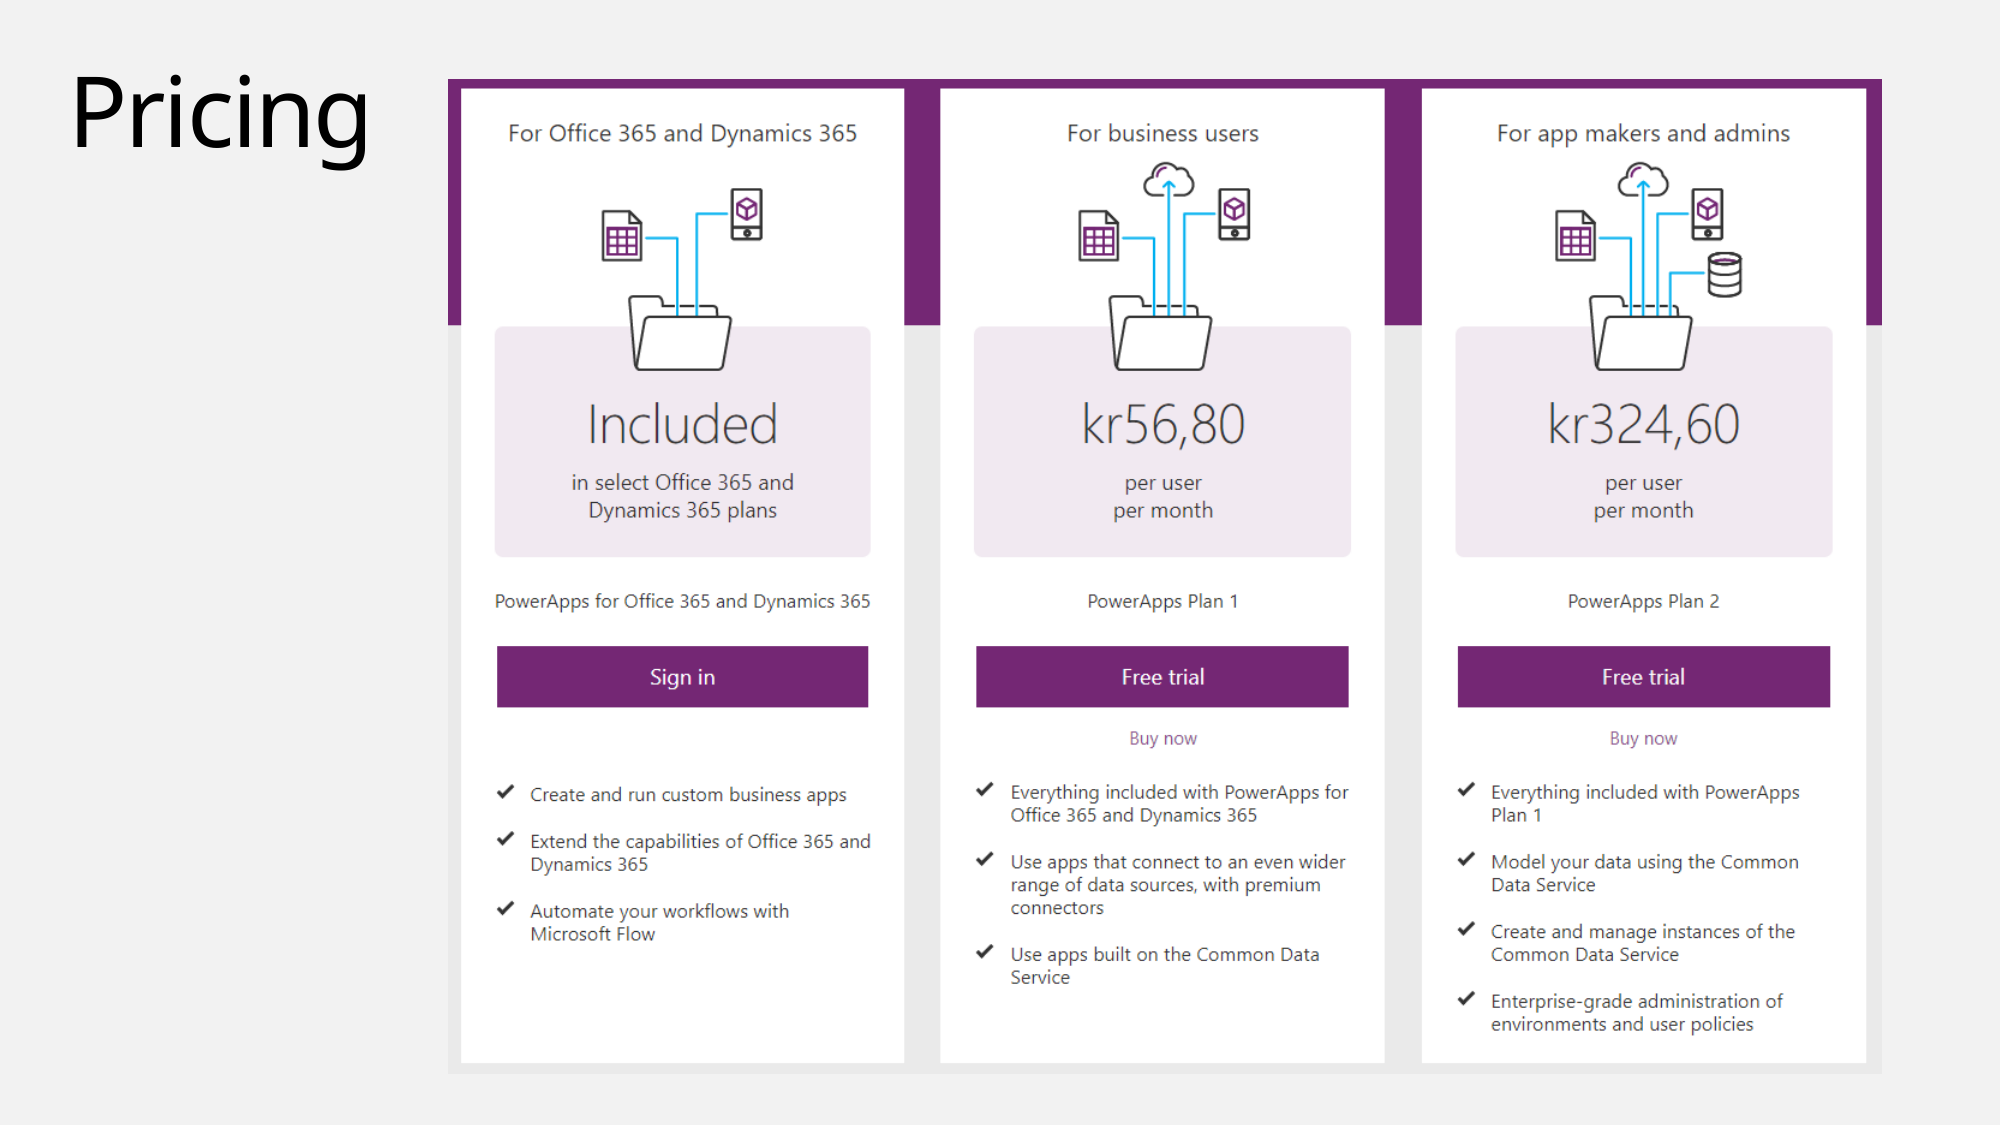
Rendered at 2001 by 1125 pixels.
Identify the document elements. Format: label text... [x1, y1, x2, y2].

picture [448, 79, 1883, 1074]
title Pricing [44, 47, 1957, 196]
